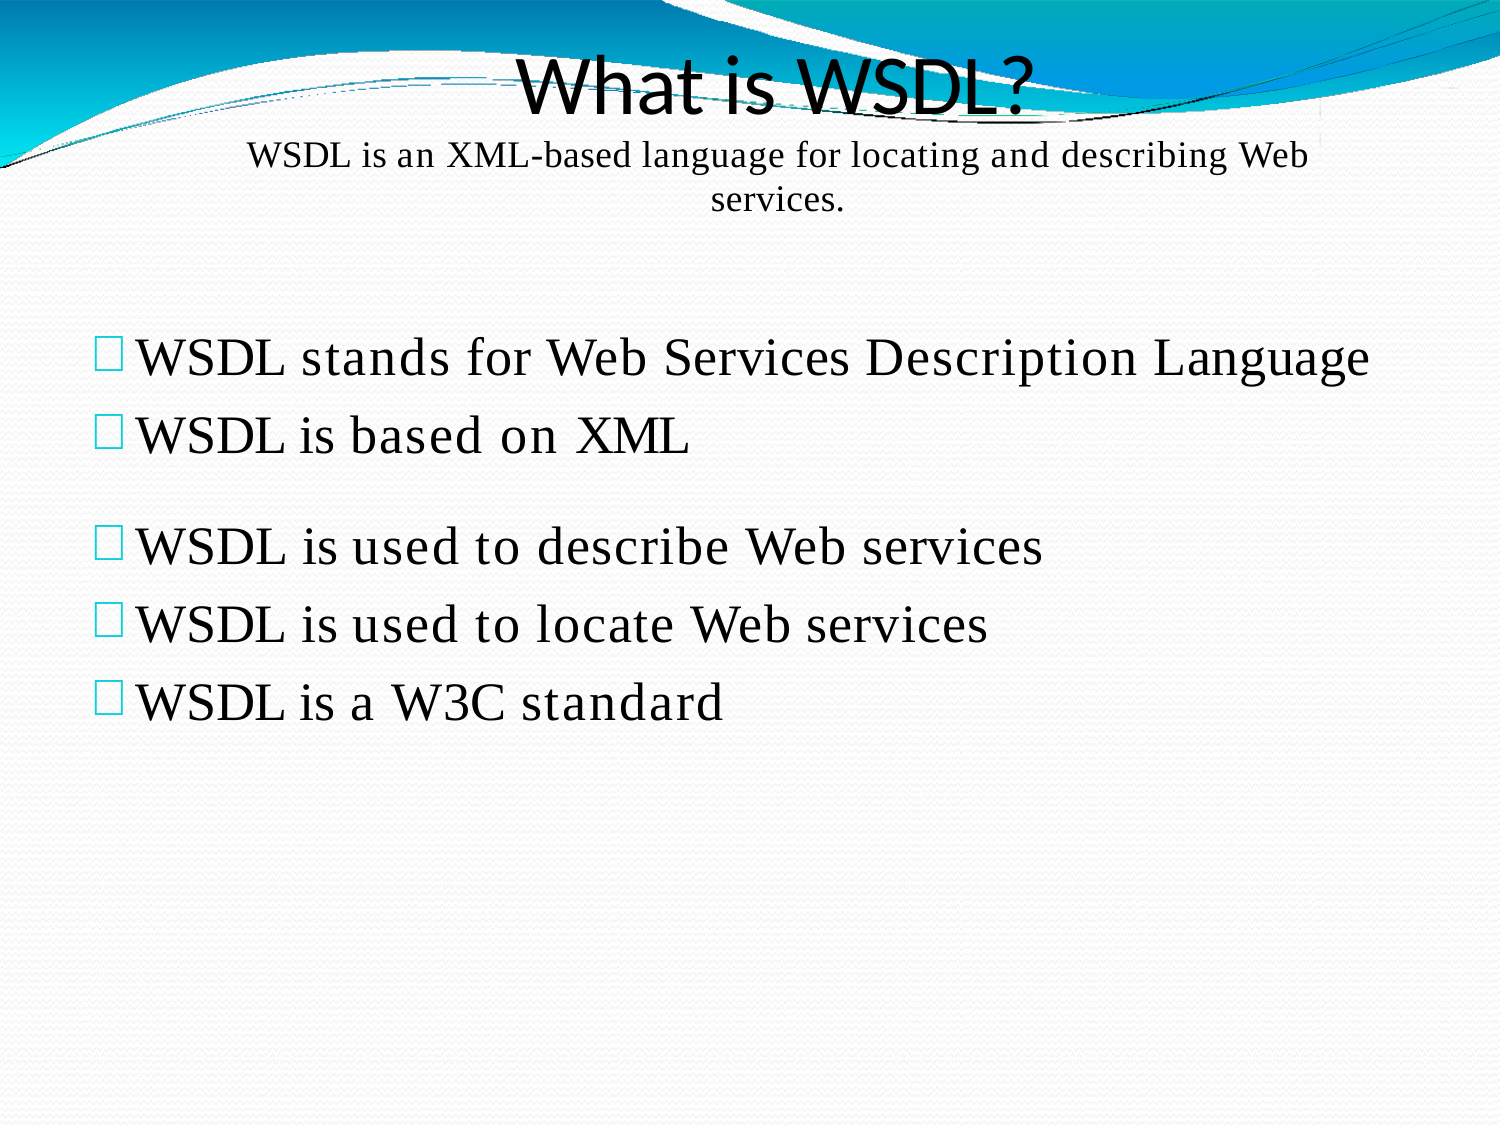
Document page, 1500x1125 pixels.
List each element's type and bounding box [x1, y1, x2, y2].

text_box [0, 0, 1500, 1125]
